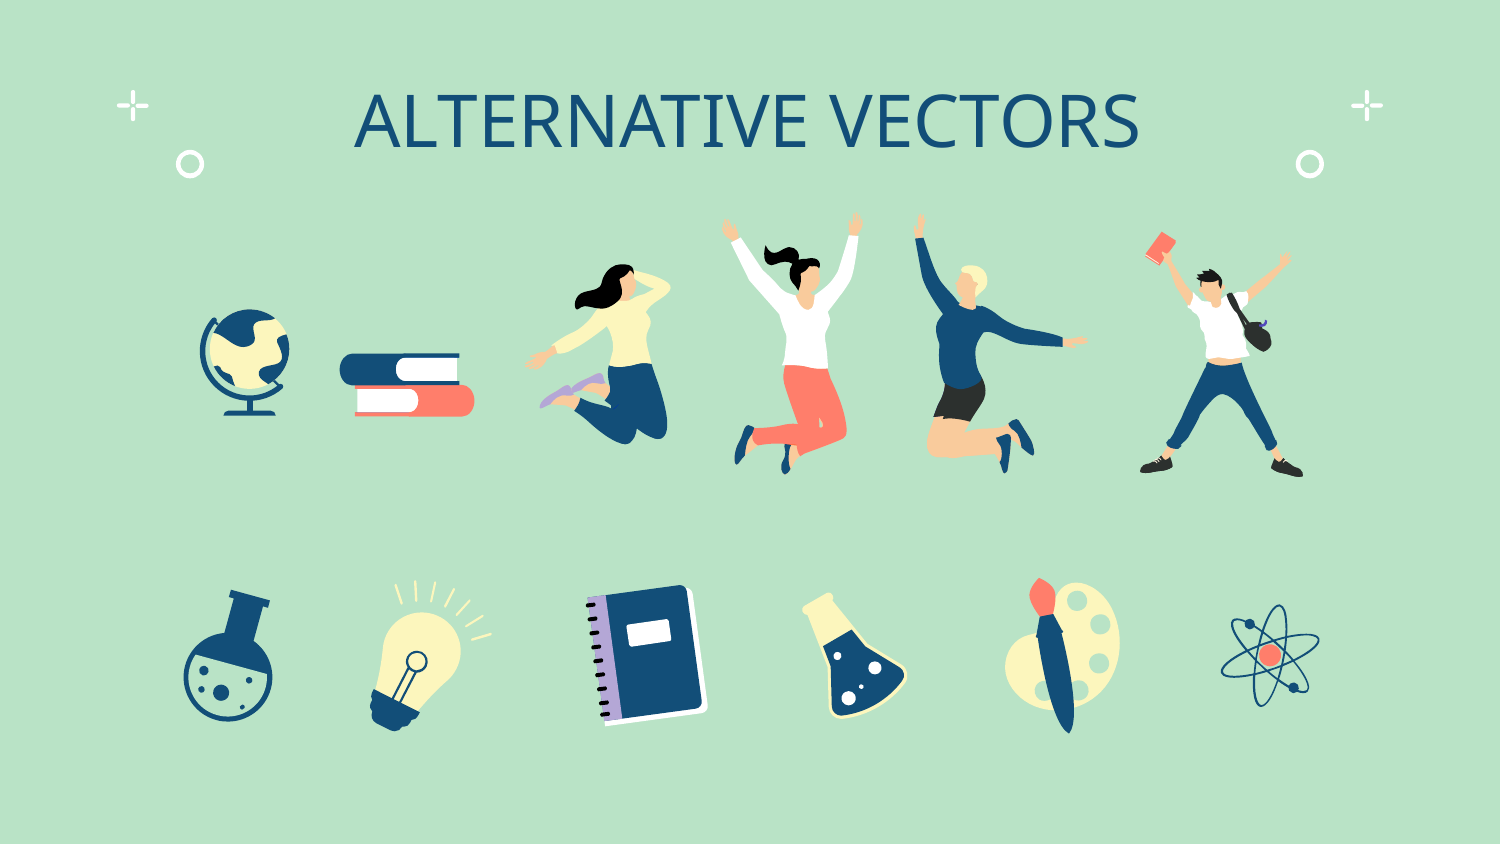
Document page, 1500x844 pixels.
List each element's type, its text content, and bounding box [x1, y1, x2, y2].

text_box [178, 589, 277, 722]
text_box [1138, 231, 1306, 478]
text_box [194, 309, 290, 416]
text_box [1218, 604, 1322, 708]
title ALTERNATIVE VECTORS [113, 75, 1383, 180]
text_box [801, 592, 910, 720]
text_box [585, 584, 709, 727]
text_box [524, 264, 672, 445]
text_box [368, 579, 493, 732]
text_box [1002, 577, 1126, 734]
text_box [339, 353, 476, 417]
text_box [721, 211, 864, 476]
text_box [912, 213, 1090, 474]
